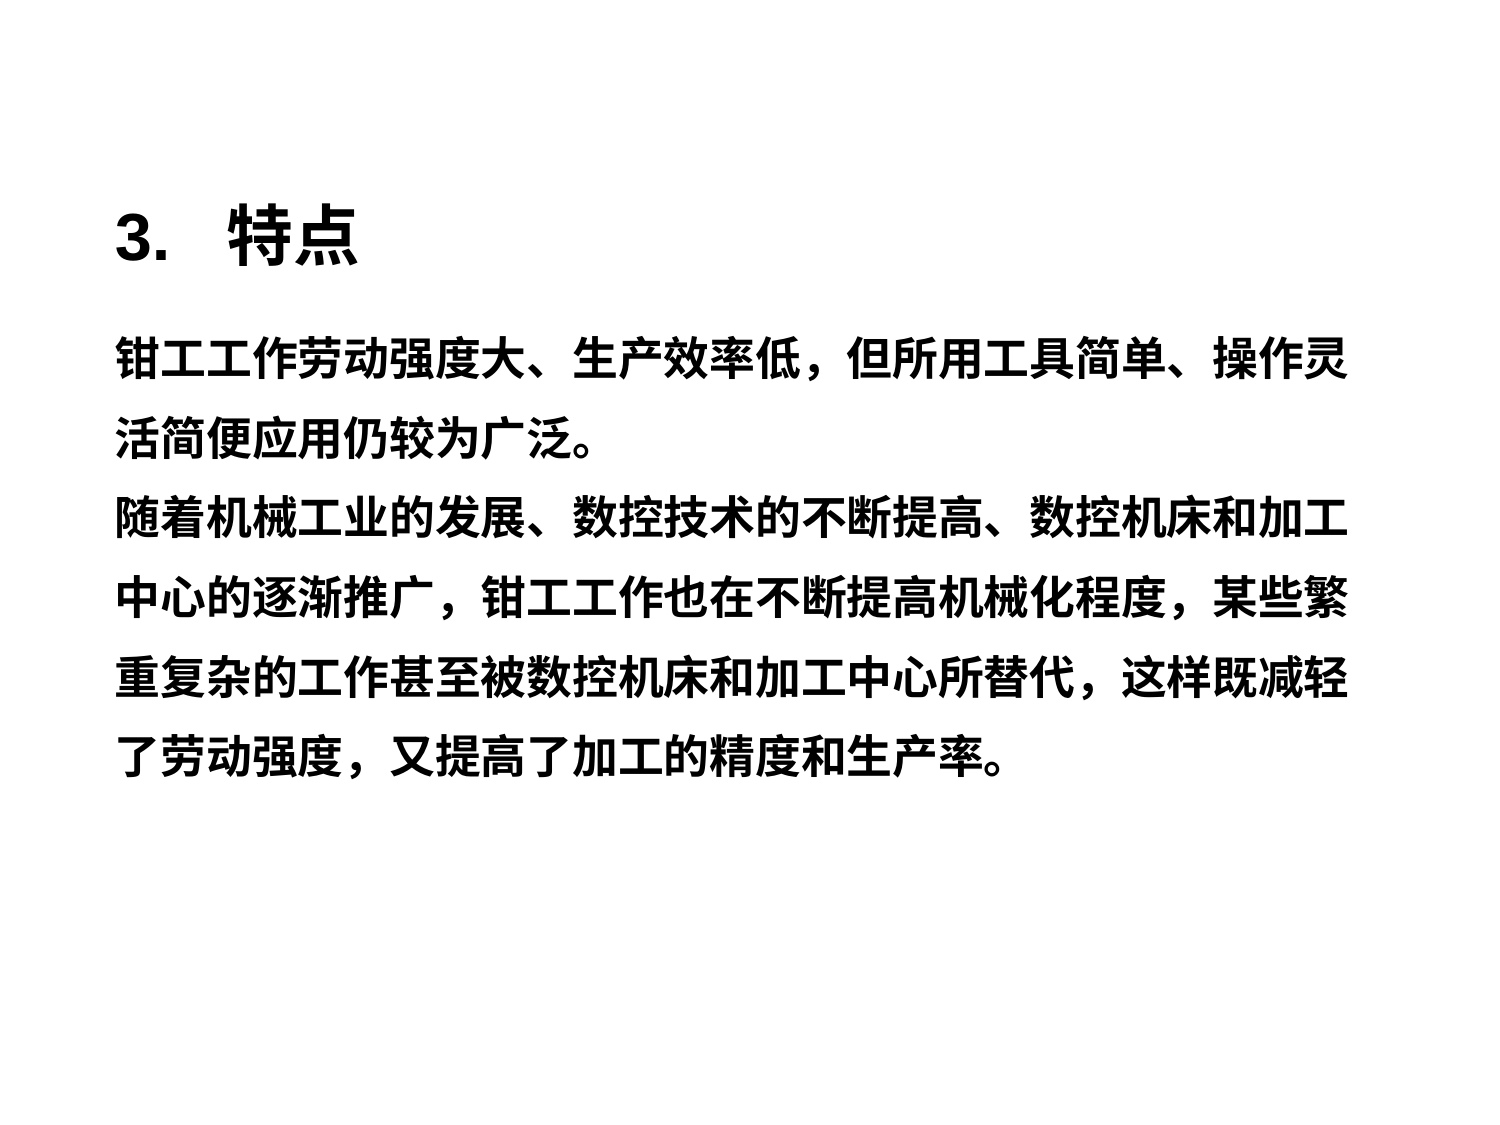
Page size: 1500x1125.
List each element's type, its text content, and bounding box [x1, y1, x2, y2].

text_box 3. 特点 [100, 195, 514, 300]
list 钳工工作劳动强度大、生产效率低，但所用工具简单、操作灵活简便应用仍较为广泛。 随着机械工业的发展、数控技术的不断提高、数控机床和加工中心的逐渐推广，钳工工作也在不断提高机械化程度，某些繁重复杂的工作甚至被数控机床和加工中心所替代，这样既减轻了劳动强度，又提高了加工的精度和生产率。 [100, 297, 1394, 801]
